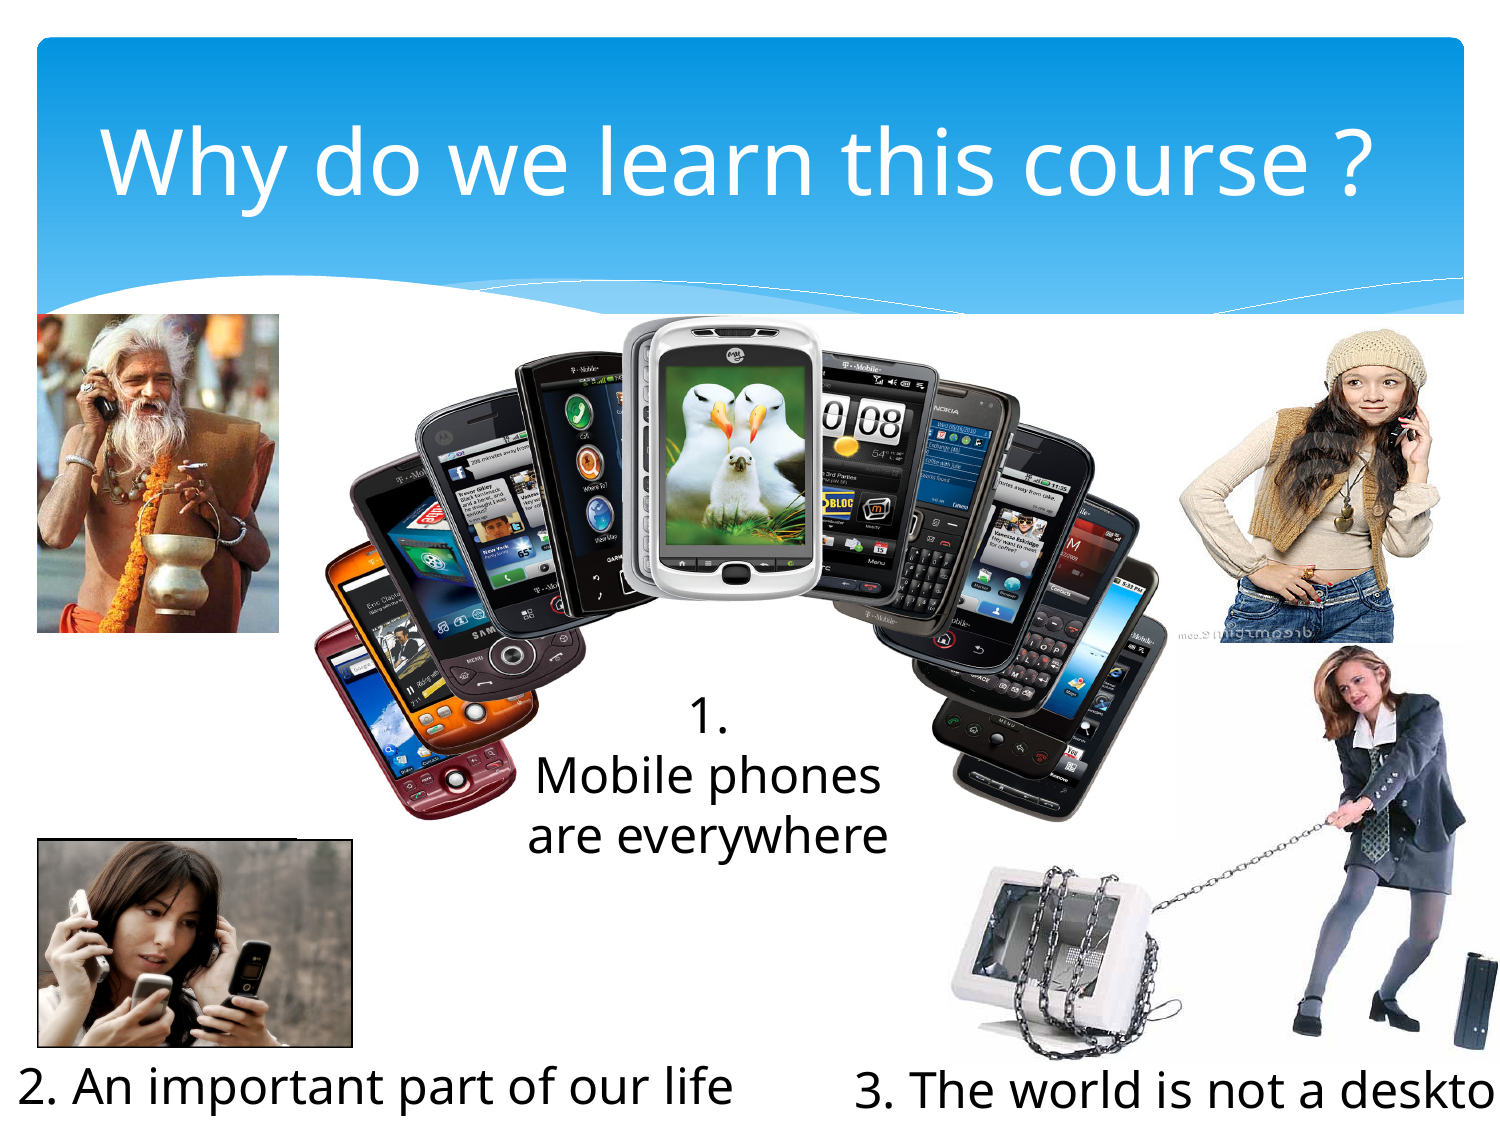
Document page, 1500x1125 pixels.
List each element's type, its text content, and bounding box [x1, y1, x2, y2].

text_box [877, 314, 1500, 1125]
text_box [297, 314, 1177, 874]
title Why do we learn this course ? [75, 55, 1425, 261]
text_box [36, 314, 716, 1124]
